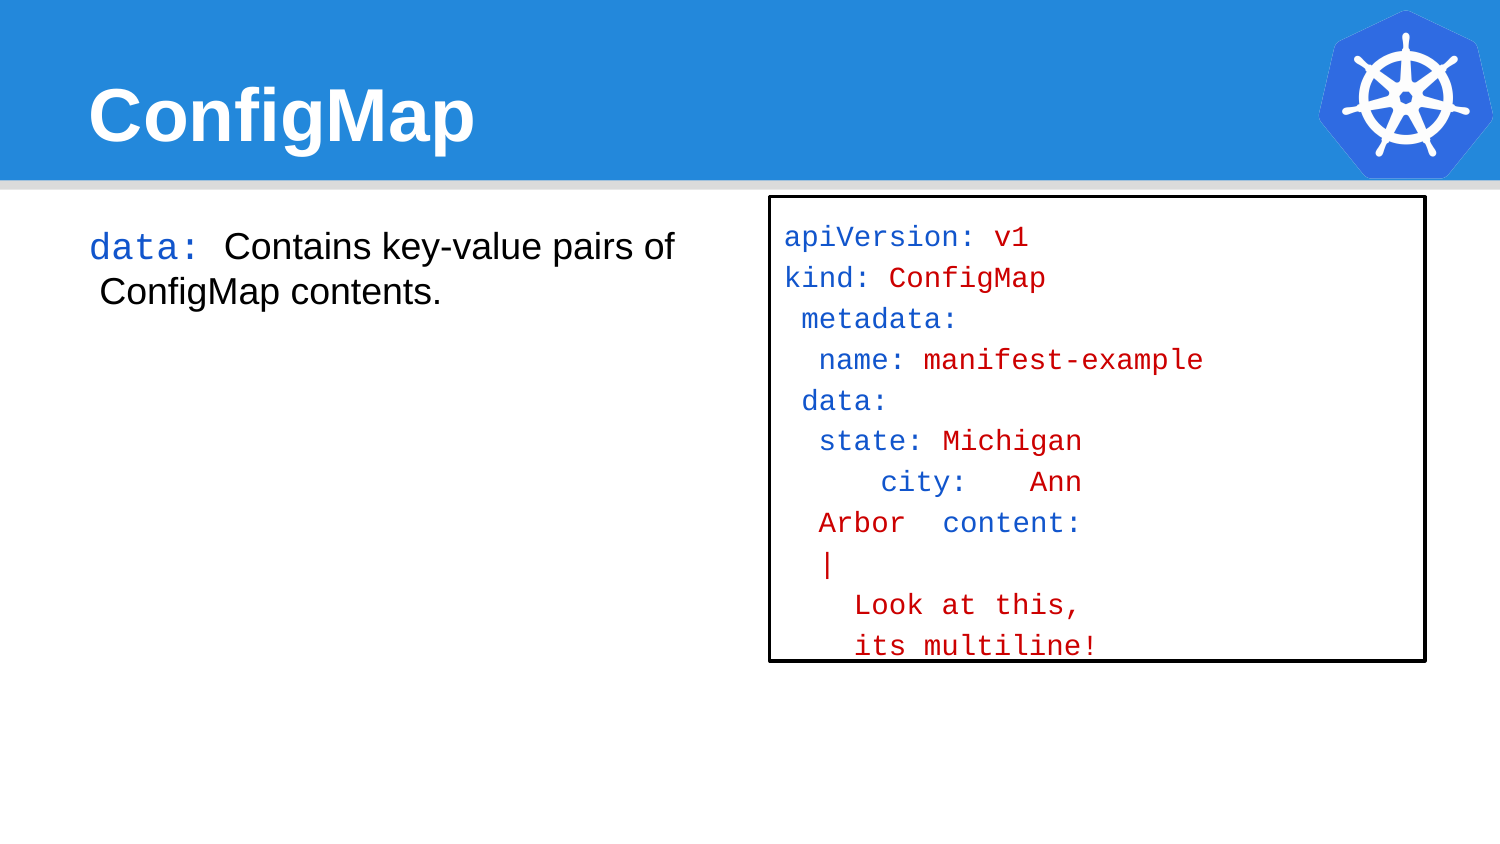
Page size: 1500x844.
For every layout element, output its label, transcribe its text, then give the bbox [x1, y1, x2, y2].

text_box apiVersion: v1 kind: ConfigMap metadata: name: manifest-example data: state: Michigan city: Ann Arbor content: | Look at this, its multiline! [769, 196, 1426, 661]
picture [1318, 7, 1494, 182]
title ConfigMap [86, 64, 479, 208]
text_box data: Contains key-value pairs of ConfigMap contents. [86, 219, 679, 312]
